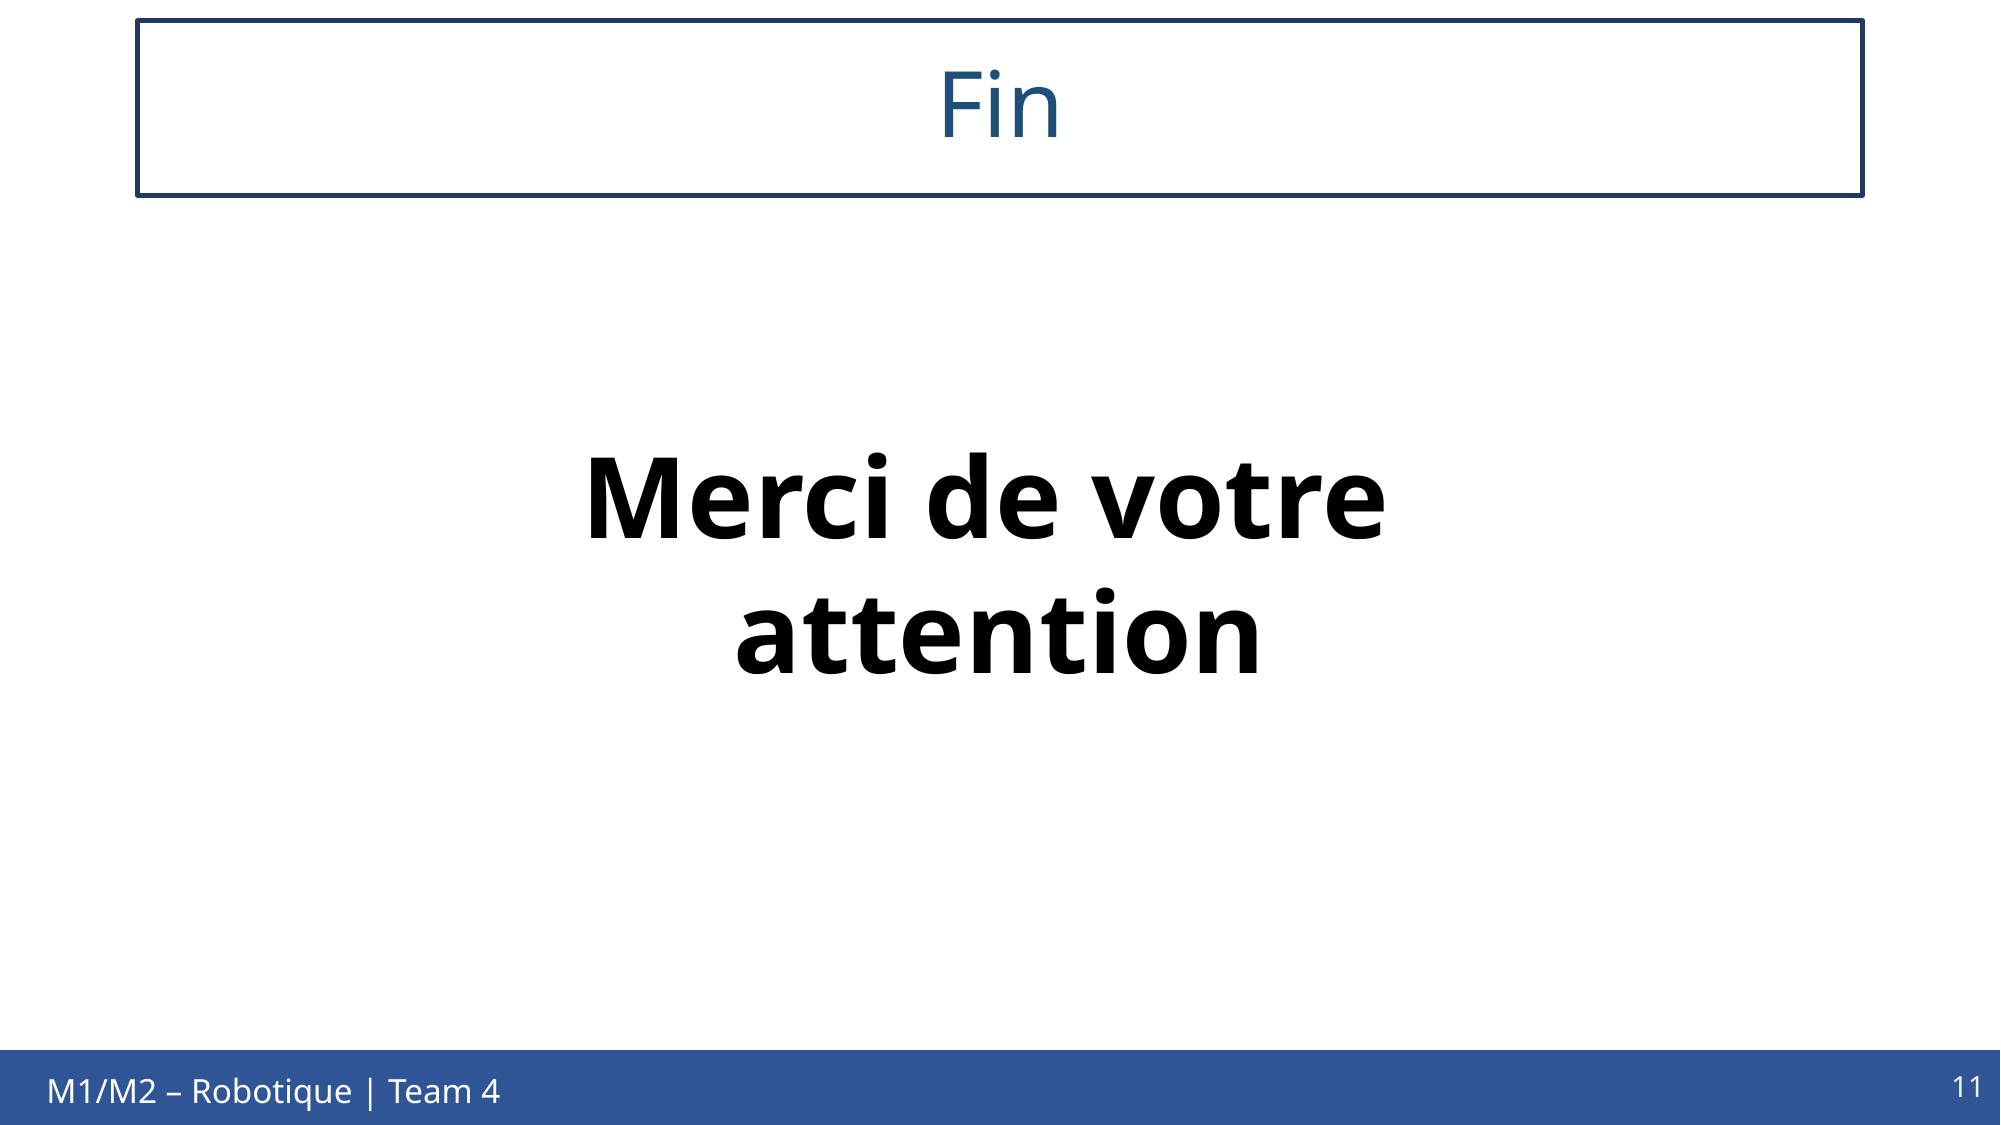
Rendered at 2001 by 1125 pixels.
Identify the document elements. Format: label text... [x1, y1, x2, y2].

title Fin [137, 20, 1863, 196]
text_box M1/M2 – Robotique | Team 4 [0, 1063, 548, 1118]
text_box 11 [0, 1050, 2000, 1125]
text_box Merci de votre attention [218, 418, 1781, 704]
